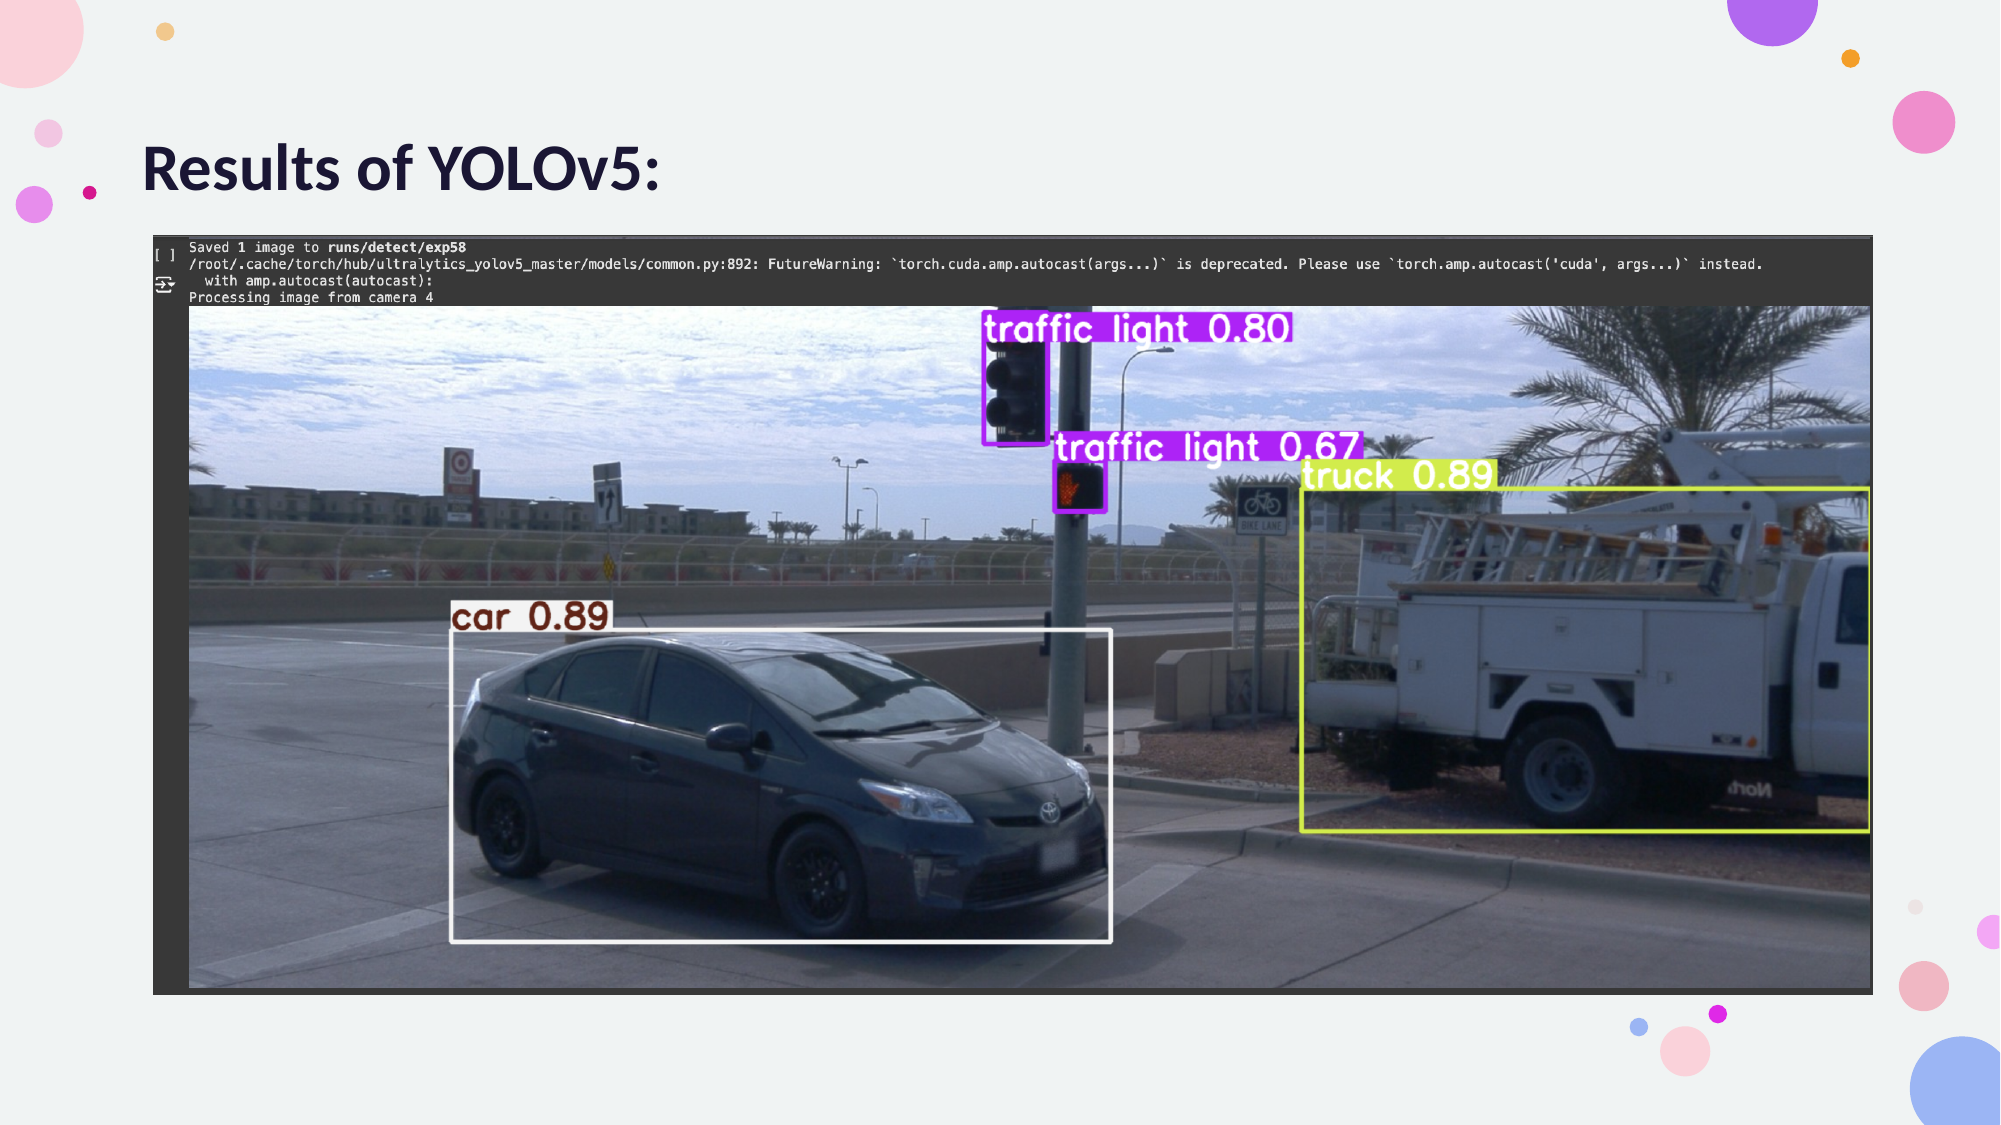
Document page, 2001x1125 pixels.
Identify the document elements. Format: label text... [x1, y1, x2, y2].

picture [152, 235, 1873, 996]
title Results of YOLOv5: [127, 59, 1877, 278]
